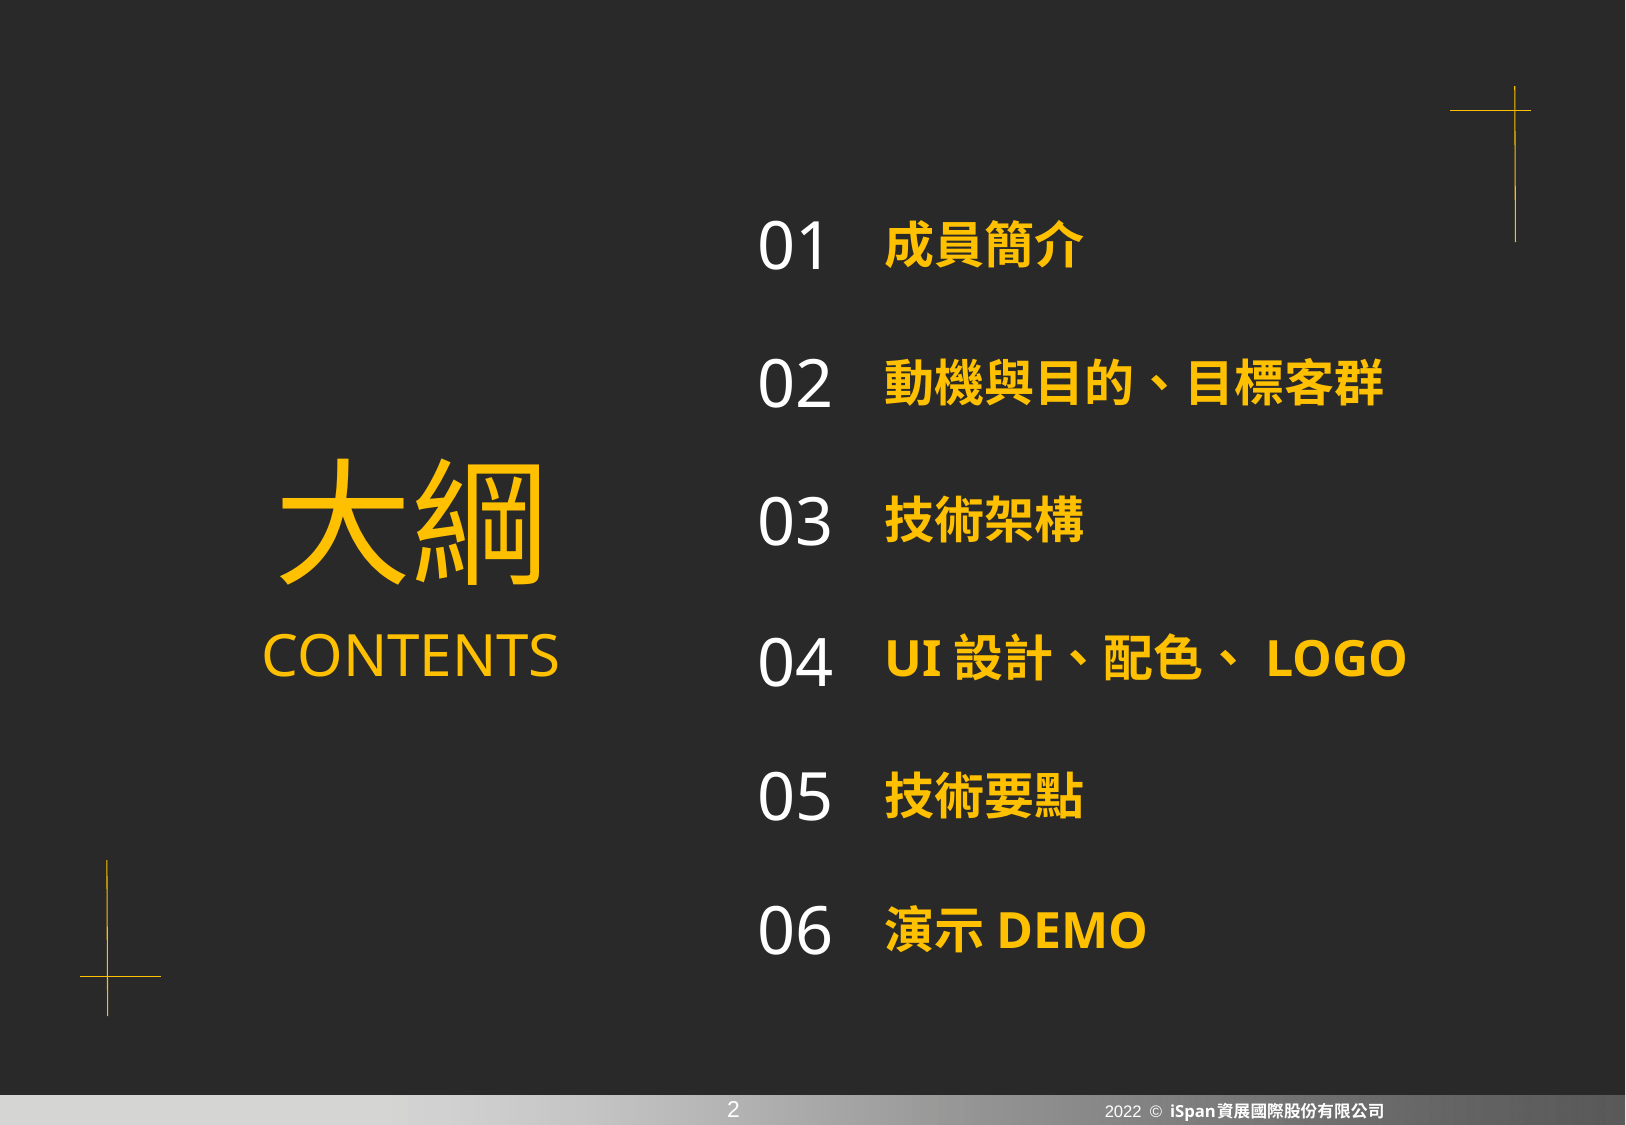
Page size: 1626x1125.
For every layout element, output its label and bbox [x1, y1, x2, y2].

text_box [1450, 86, 1531, 243]
text_box [735, 195, 1433, 977]
text_box [192, 429, 631, 697]
text_box [80, 860, 161, 1017]
picture [0, 0, 1626, 1125]
